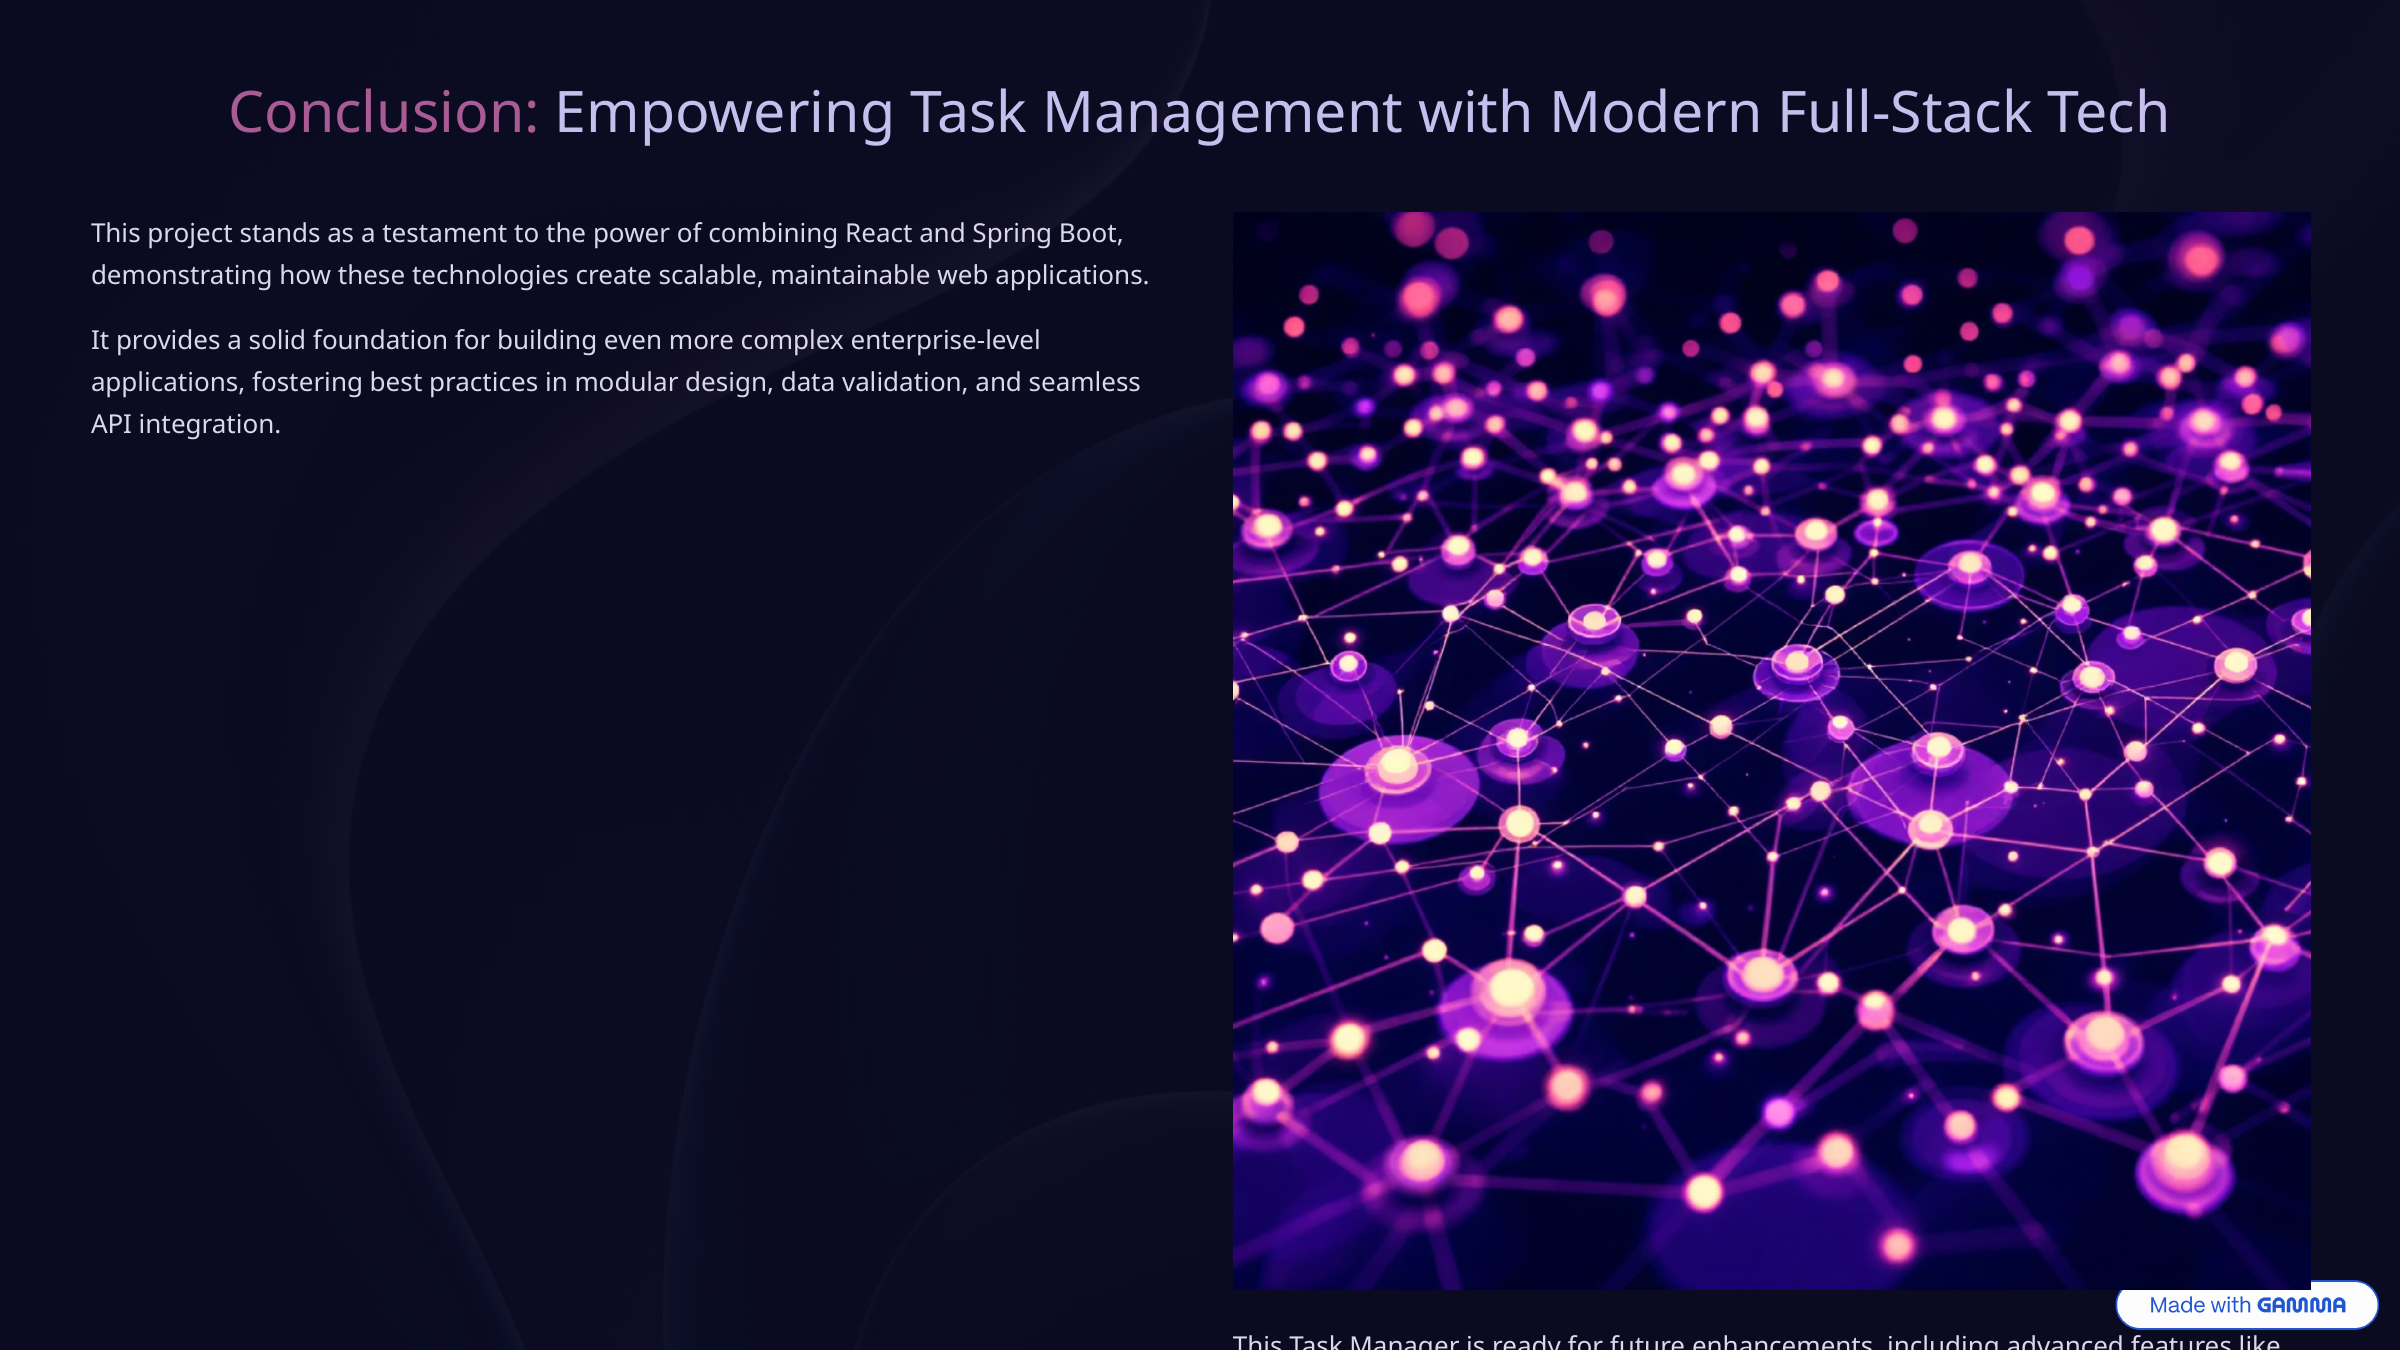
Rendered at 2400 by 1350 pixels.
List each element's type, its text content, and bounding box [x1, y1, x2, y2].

text_box This project stands as a testament to the power of combining React and Spring Boot, demonstrating how these technologies create scalable, maintainable web applications. [91, 206, 1169, 290]
text_box Conclusion: Empowering Task Management with Modern Full-Stack Tech [180, 71, 2220, 144]
picture [1232, 212, 2389, 1339]
text_box It provides a solid foundation for building even more complex enterprise-level applications, fostering best practices in modular design, data validation, and seamless API integration. [91, 313, 1169, 397]
text_box This Task Manager is ready for future enhancements, including advanced features like user authentication, real-time notifications, and cloud deployment. [1232, 1318, 2310, 1350]
